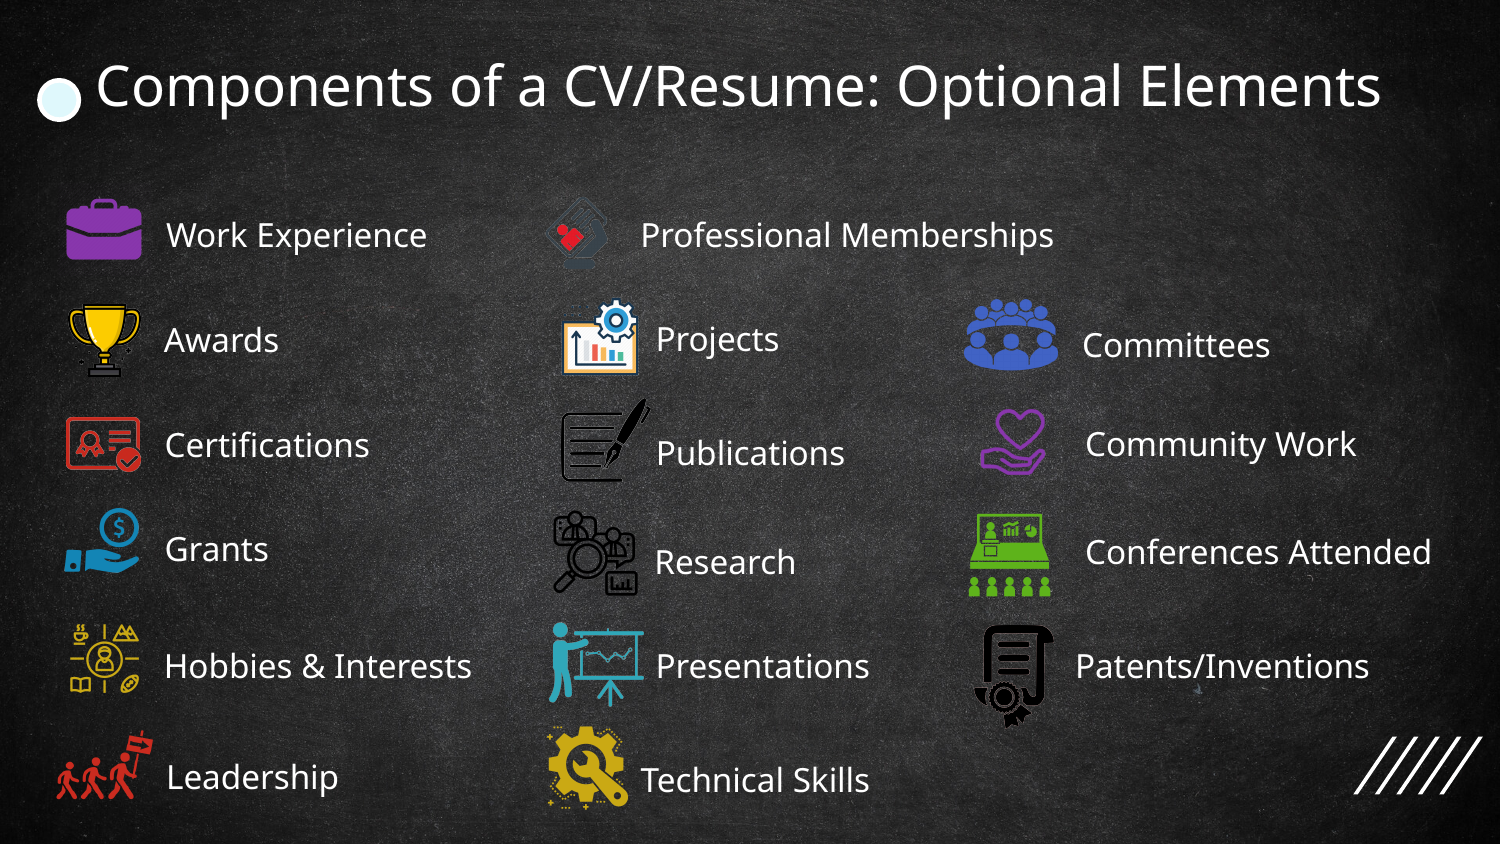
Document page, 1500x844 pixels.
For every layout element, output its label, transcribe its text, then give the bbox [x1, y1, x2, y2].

title Components of a CV/Resume: Optional Elements [0, 57, 1490, 158]
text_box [66, 416, 474, 473]
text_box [61, 503, 474, 581]
picture [0, 0, 1500, 844]
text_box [561, 297, 959, 376]
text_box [561, 397, 965, 482]
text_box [974, 625, 1449, 729]
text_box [68, 621, 528, 695]
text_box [976, 404, 1395, 478]
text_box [965, 511, 1490, 599]
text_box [529, 187, 1105, 283]
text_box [68, 304, 474, 377]
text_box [57, 182, 476, 277]
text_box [544, 725, 1005, 811]
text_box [552, 509, 1019, 597]
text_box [549, 617, 1020, 712]
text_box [51, 711, 530, 818]
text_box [964, 288, 1392, 382]
